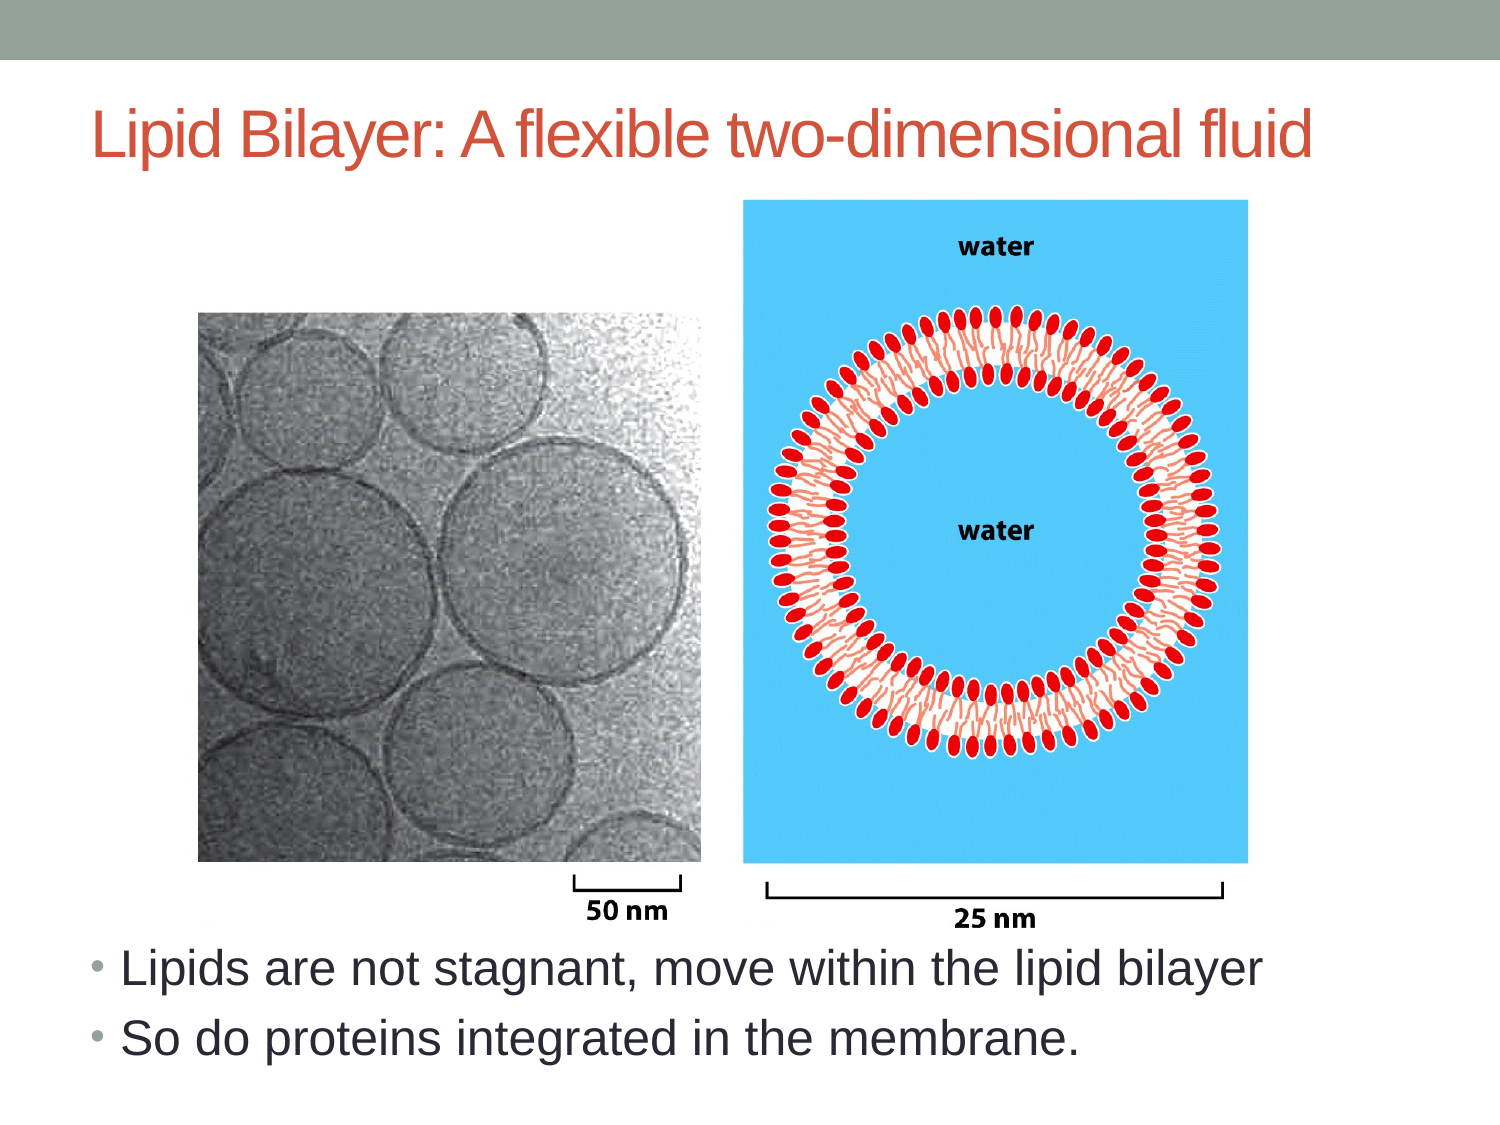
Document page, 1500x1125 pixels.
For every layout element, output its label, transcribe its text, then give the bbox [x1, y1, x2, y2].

title Lipid Bilayer: A flexible two-dimensional fluid [75, 49, 1425, 213]
list Lipids are not stagnant, move within the lipid bilayer So do proteins integrated in the membrane. [75, 927, 1425, 1082]
picture [188, 190, 1257, 934]
